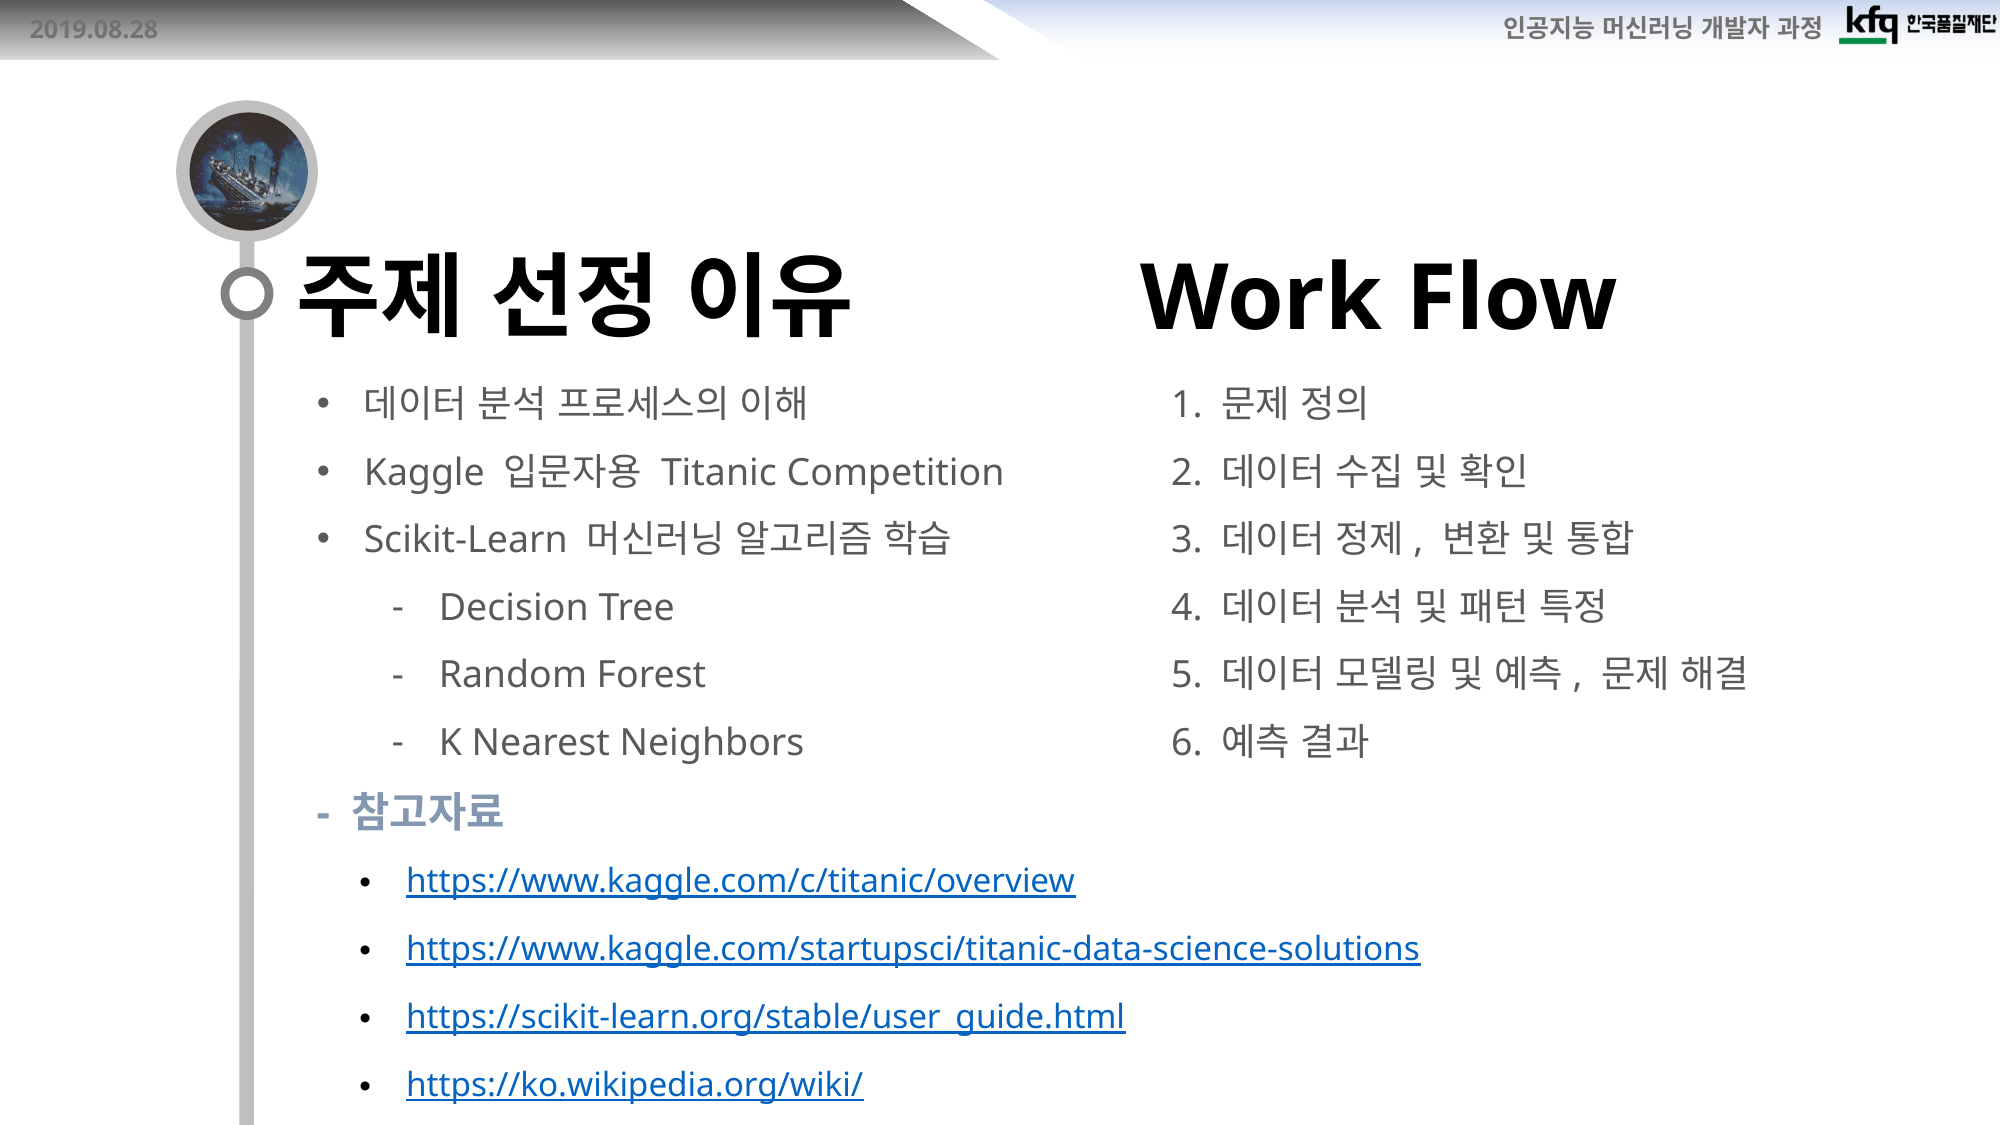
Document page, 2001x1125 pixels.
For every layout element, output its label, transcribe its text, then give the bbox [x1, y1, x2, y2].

text_box 데이터 분석 프로세스의 이해 Kaggle 입문자용 Titanic Competition Scikit-Learn 머신러닝 알고리즘 학습 Decision Tree Random Forest K Nearest Neighbors [302, 350, 1102, 771]
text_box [176, 100, 318, 243]
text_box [0, 0, 2000, 61]
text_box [301, 778, 1857, 1095]
text_box Work Flow [1101, 230, 1949, 356]
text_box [220, 267, 274, 320]
text_box 1. 문제 정의 2. 데이터 수집 및 확인 3. 데이터 정제, 변환 및 통합 4. 데이터 분석 및 패턴 특정 5. 데이터 모델링 및 예측, 문제 해결 6. 예측 결과 [1156, 350, 1882, 771]
text_box 주제 선정 이유 [281, 230, 984, 356]
